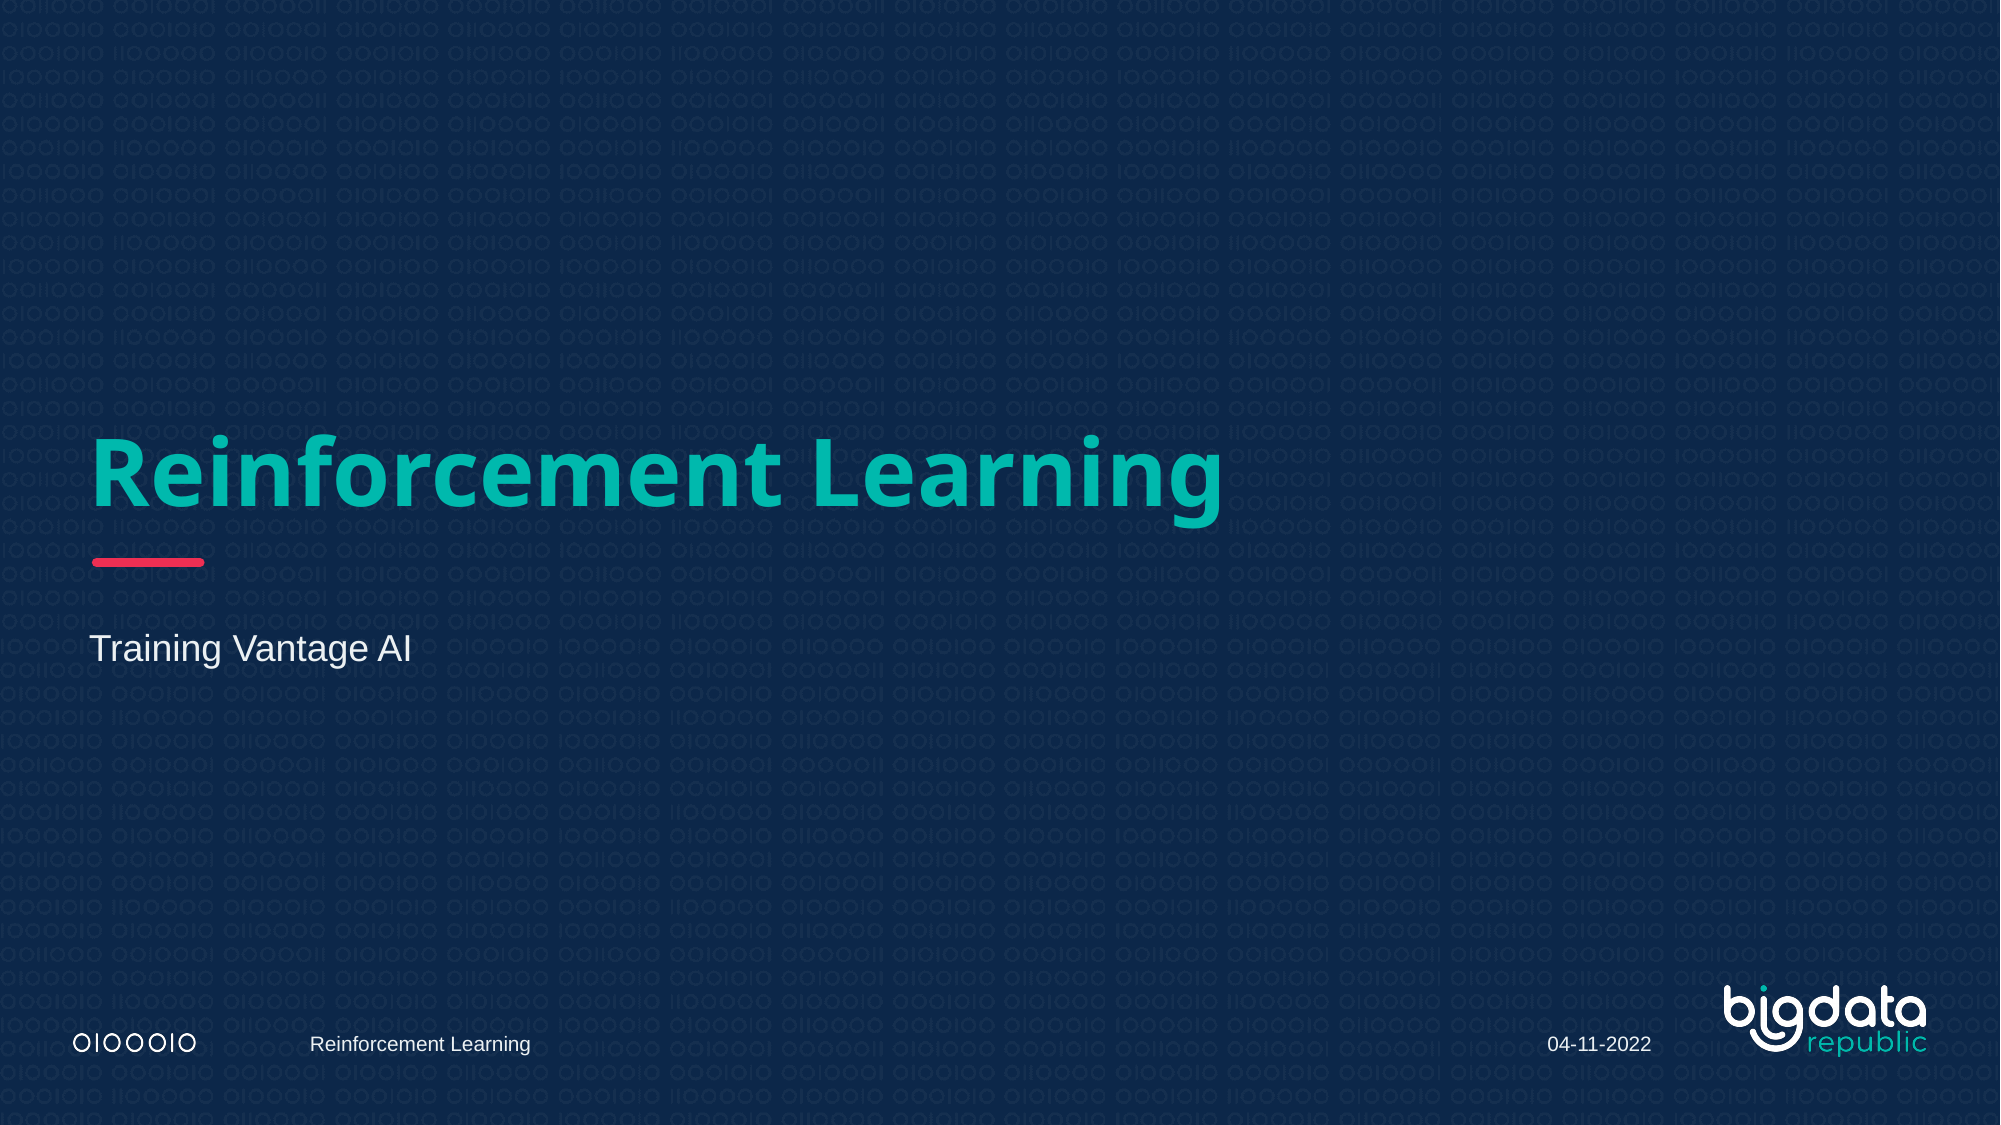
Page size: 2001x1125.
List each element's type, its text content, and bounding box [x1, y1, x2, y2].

picture [0, 0, 2000, 1125]
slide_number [1497, 1013, 1667, 1074]
title Reinforcement Learning [73, 184, 1927, 535]
subtitle Training Vantage AI [73, 611, 1927, 863]
footer Reinforcement Learning [295, 1013, 1497, 1074]
